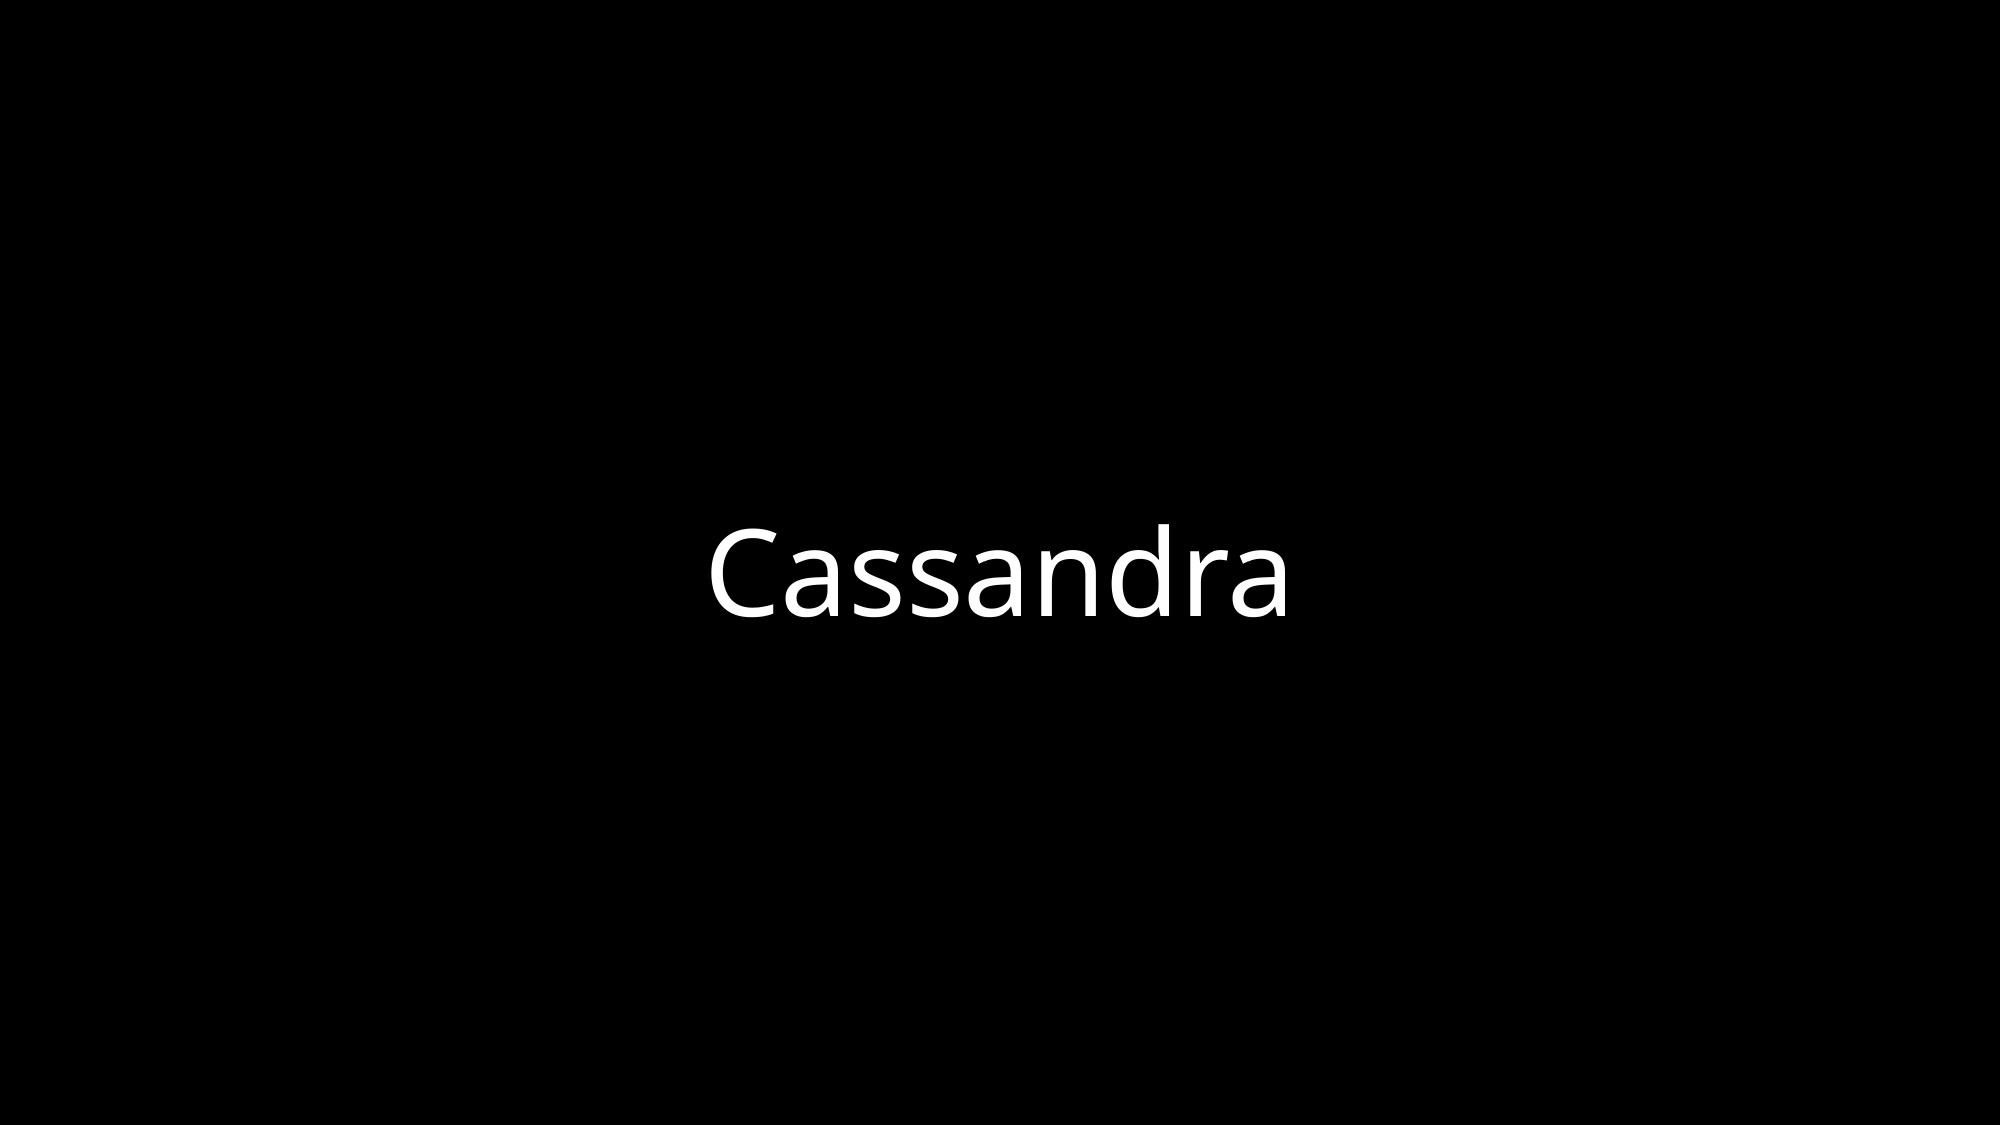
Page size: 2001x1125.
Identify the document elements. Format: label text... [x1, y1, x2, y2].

title Cassandra [249, 184, 1750, 650]
